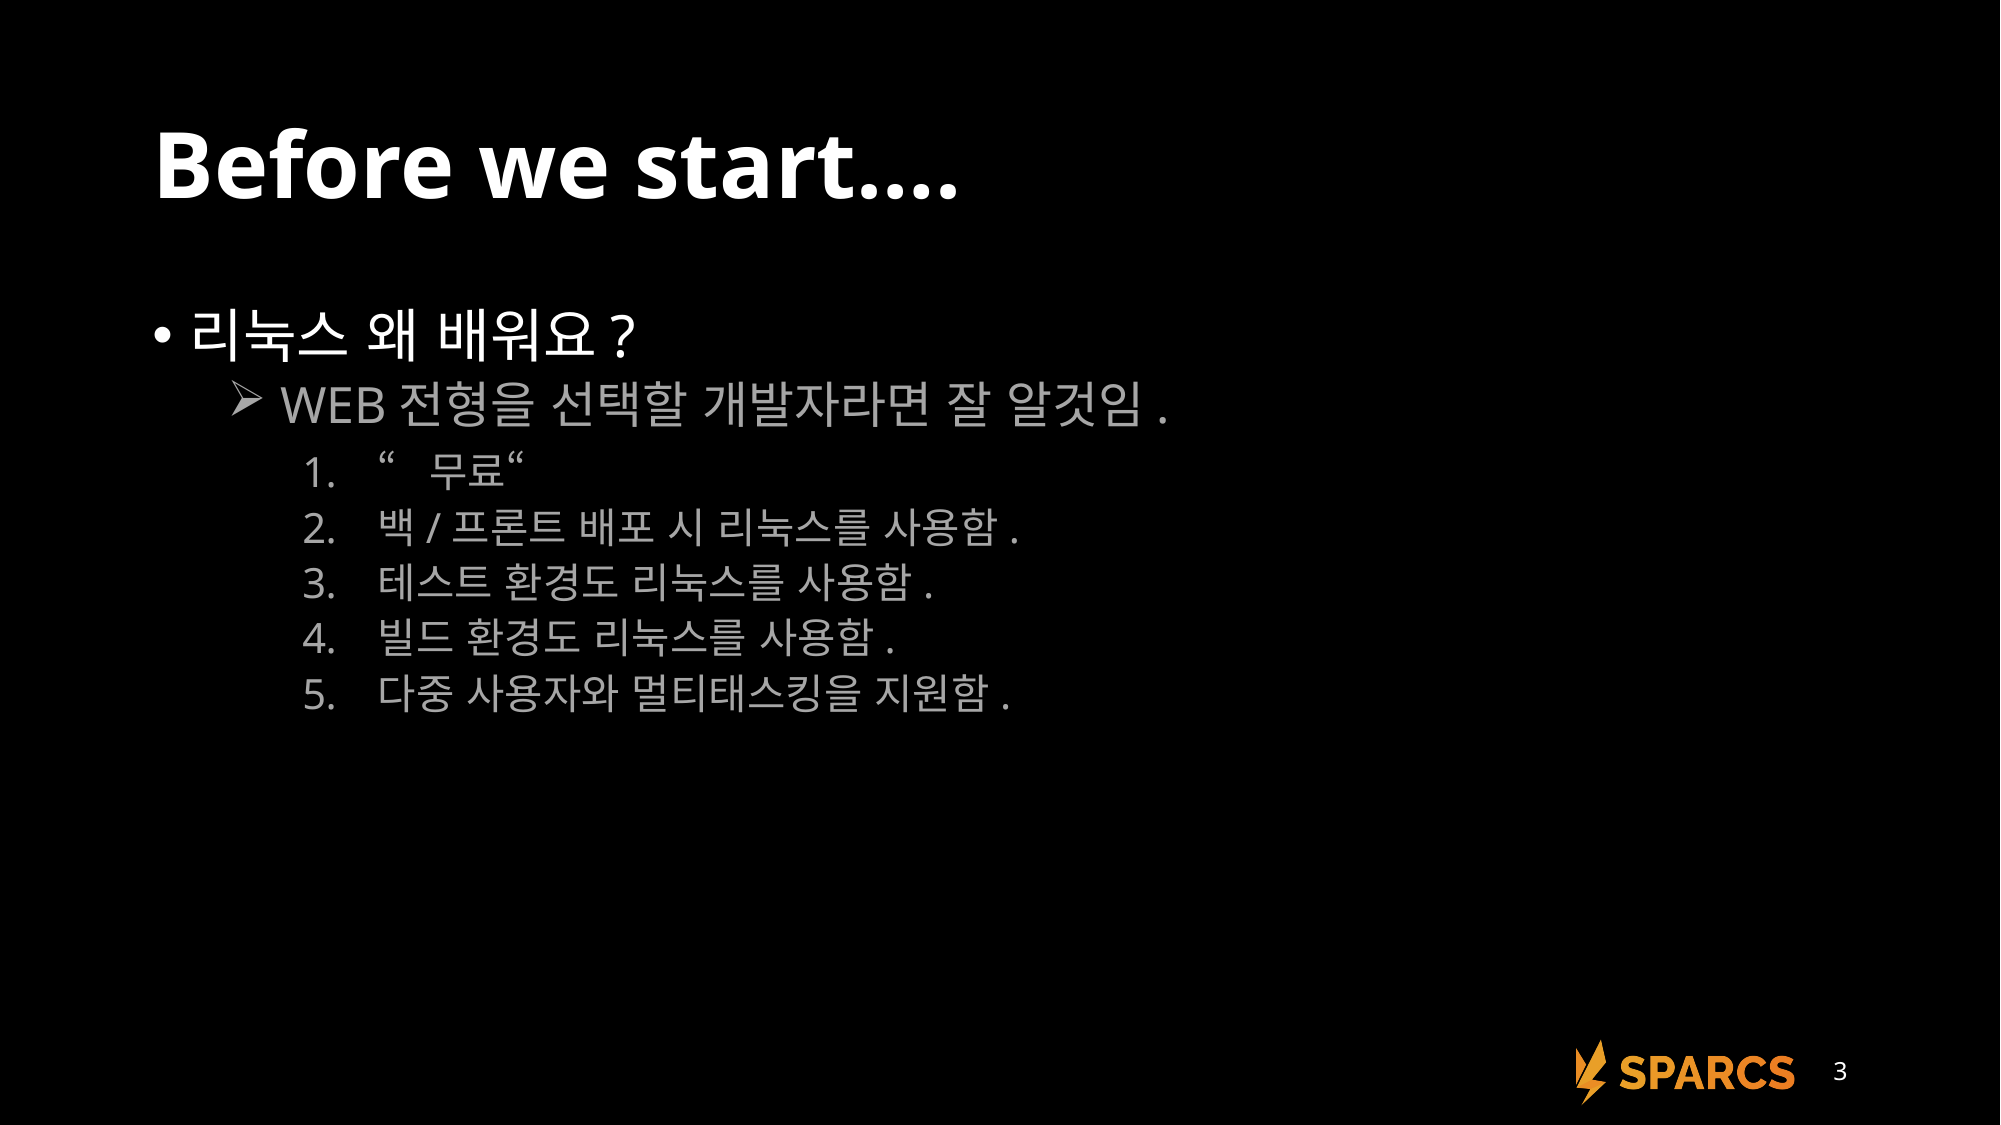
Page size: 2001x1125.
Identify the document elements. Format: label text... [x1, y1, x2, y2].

picture [1576, 1039, 1798, 1106]
list 리눅스 왜 배워요? WEB전형을 선택할 개발자라면 잘 알것임. [137, 299, 1863, 1014]
title Before we start…. [137, 59, 1863, 278]
slide_number 3 [1760, 1042, 1863, 1103]
